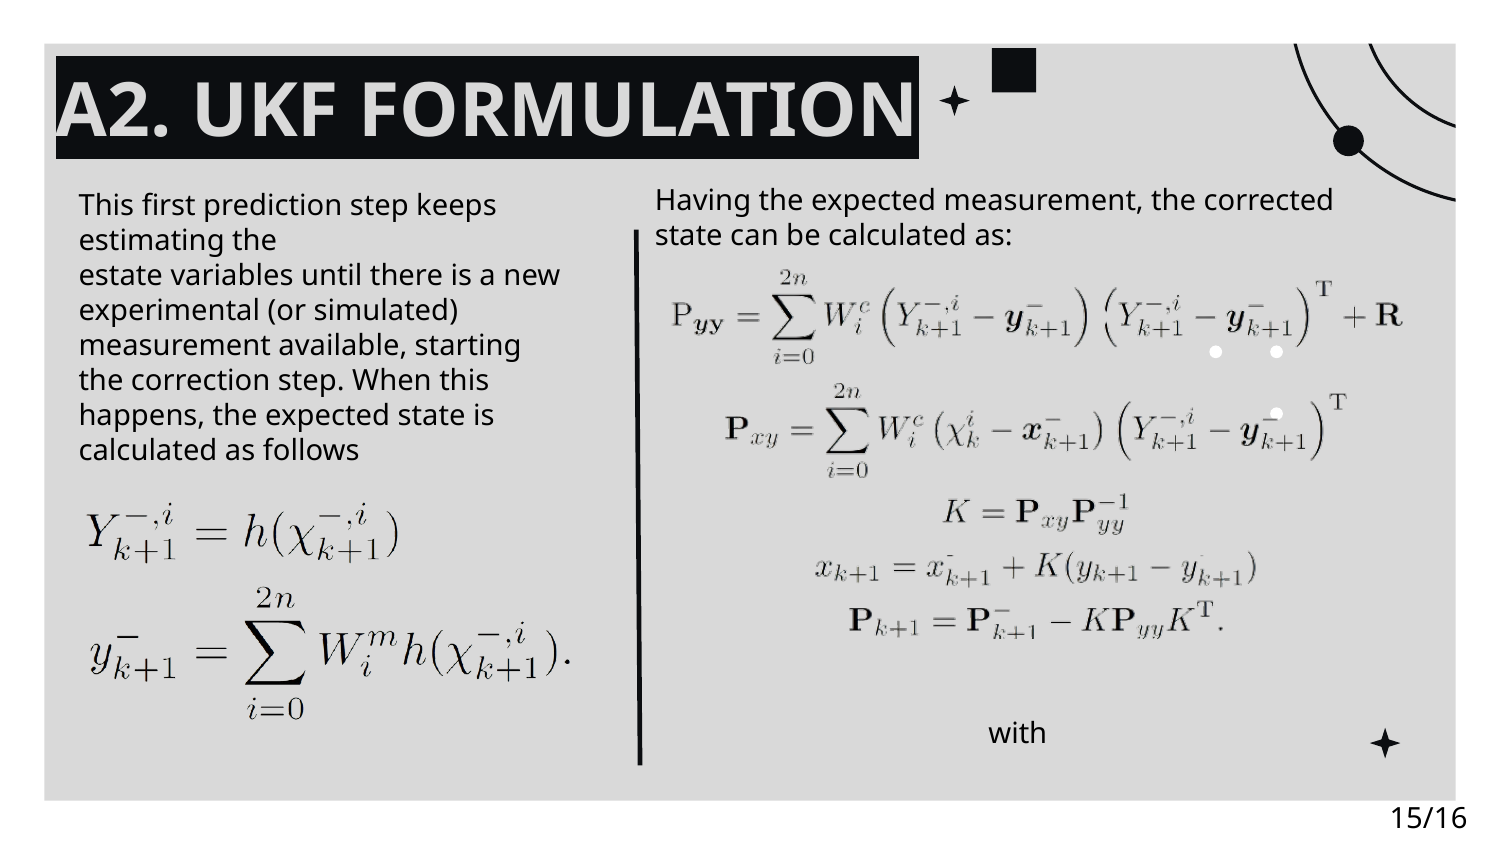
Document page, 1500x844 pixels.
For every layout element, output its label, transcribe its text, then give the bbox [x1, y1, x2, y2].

picture [663, 259, 1406, 639]
picture [73, 476, 577, 734]
text_box This first prediction step keeps estimating the estate variables until there is a new experimental (or simulated) measurement available, starting the correction step. When this happens, the expected state is calculated as follows [63, 179, 613, 474]
text_box [991, 48, 1037, 93]
text_box A2. UKF FORMULATION [40, 46, 935, 183]
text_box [635, 229, 641, 766]
text_box 15/16 [1374, 792, 1500, 843]
text_box Having the expected measurement, the corrected state can be calculated as: [640, 174, 1354, 259]
